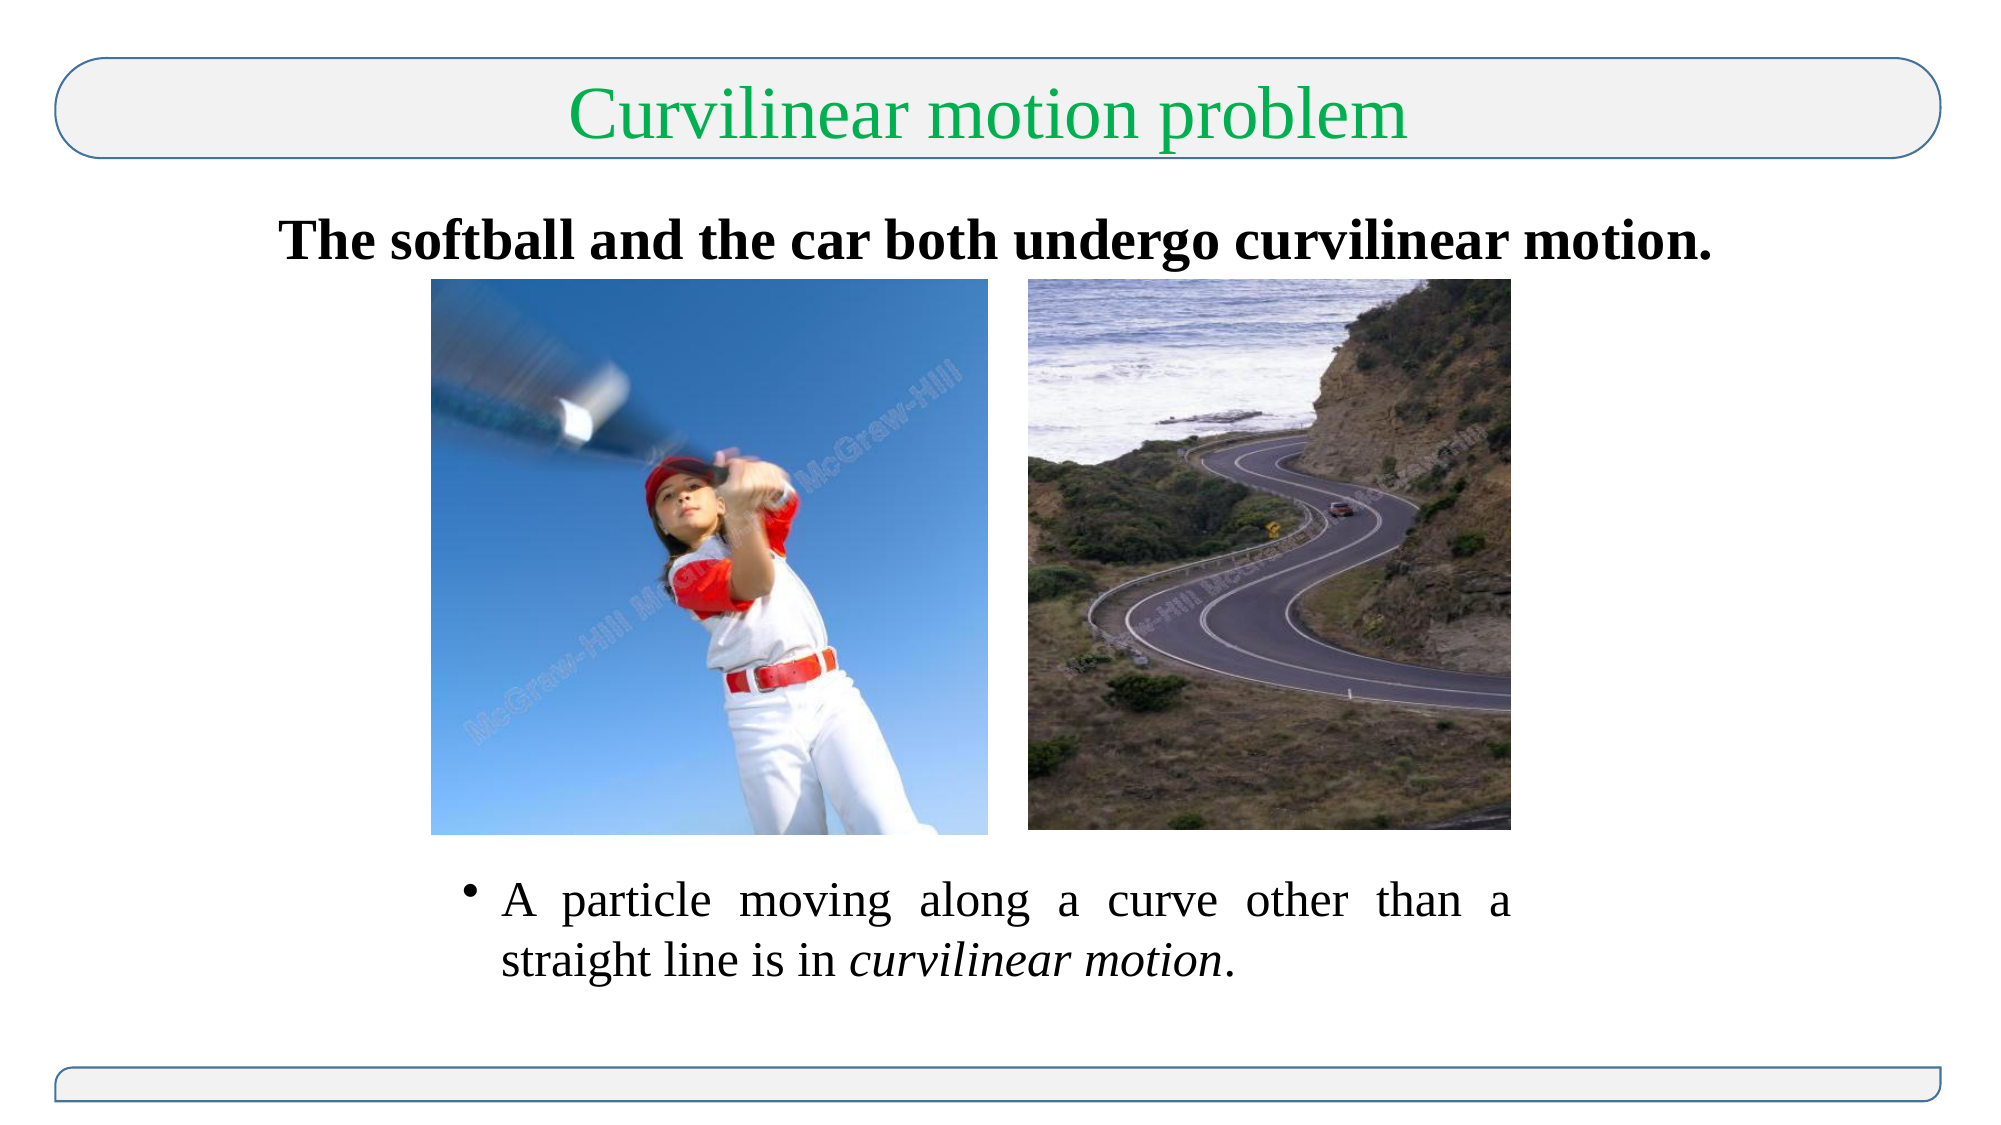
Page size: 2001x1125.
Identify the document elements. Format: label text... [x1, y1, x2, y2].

text_box A particle moving along a curve other than a straight line is in curvilinear motion. [448, 858, 1528, 994]
picture [1028, 279, 1511, 830]
text_box Curvilinear motion problem [54, 56, 1942, 160]
text_box [54, 1066, 1942, 1103]
text_box The softball and the car both undergo curvilinear motion. [264, 193, 1970, 279]
picture [431, 279, 988, 835]
